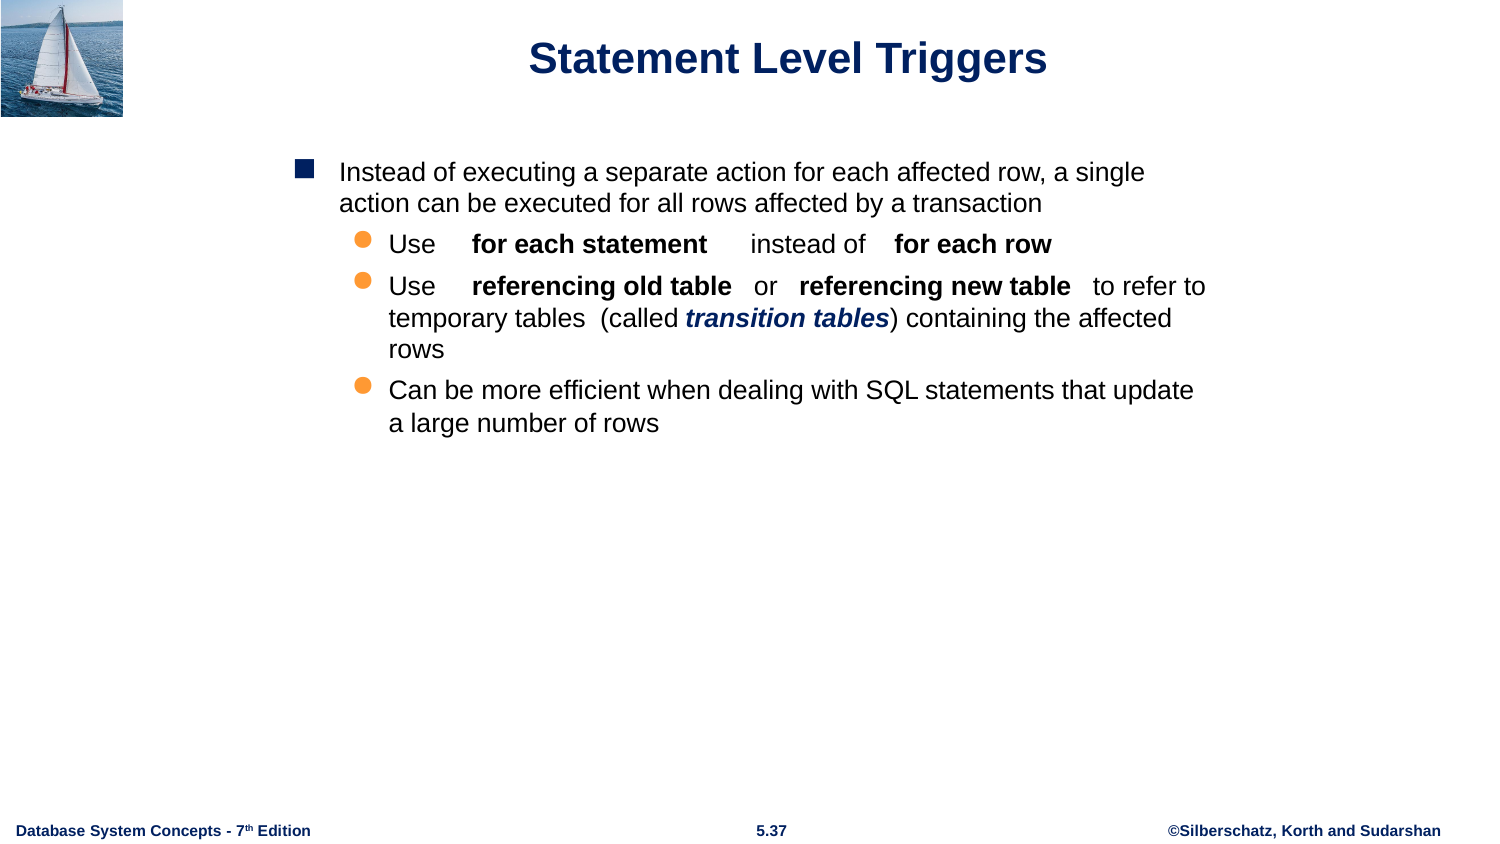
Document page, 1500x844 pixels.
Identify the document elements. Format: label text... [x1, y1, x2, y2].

picture [0, 0, 123, 117]
title Statement Level Triggers [125, 14, 1452, 90]
list Instead of executing a separate action for each affected row, a single action can be executed for all rows affected by a transaction Use for each statement instead of for each row Use referencing old table or referencing new table to refer to temporary tables (called transition tables) containing the affected rows Can be more efficient when dealing with SQL statements that update a large number of rows [282, 146, 1229, 751]
